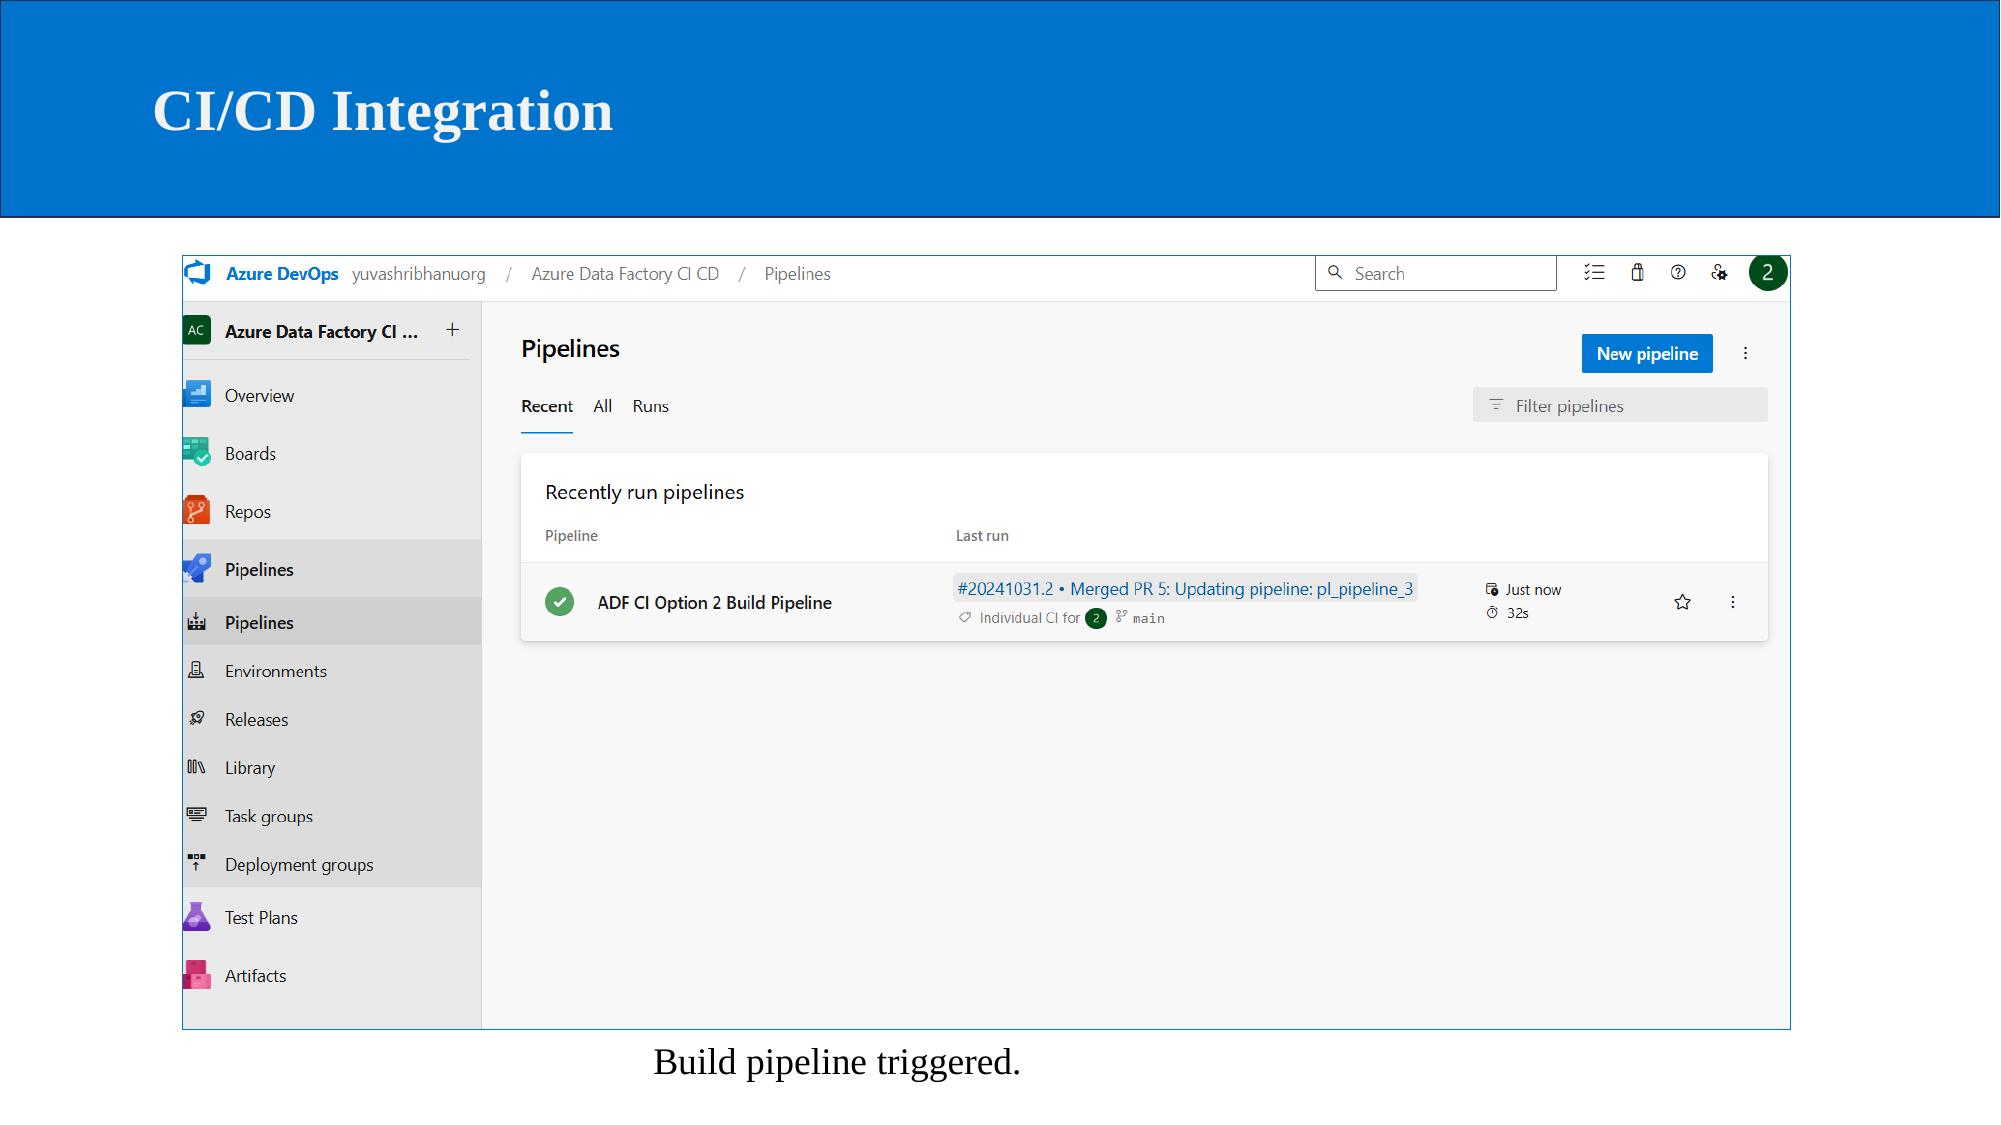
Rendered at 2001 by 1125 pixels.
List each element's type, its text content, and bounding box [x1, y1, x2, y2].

text_box [0, 0, 2000, 218]
title CI/CD Integration [137, 3, 1863, 221]
text_box Build pipeline triggered. [638, 1030, 1238, 1090]
picture [182, 255, 1791, 1030]
